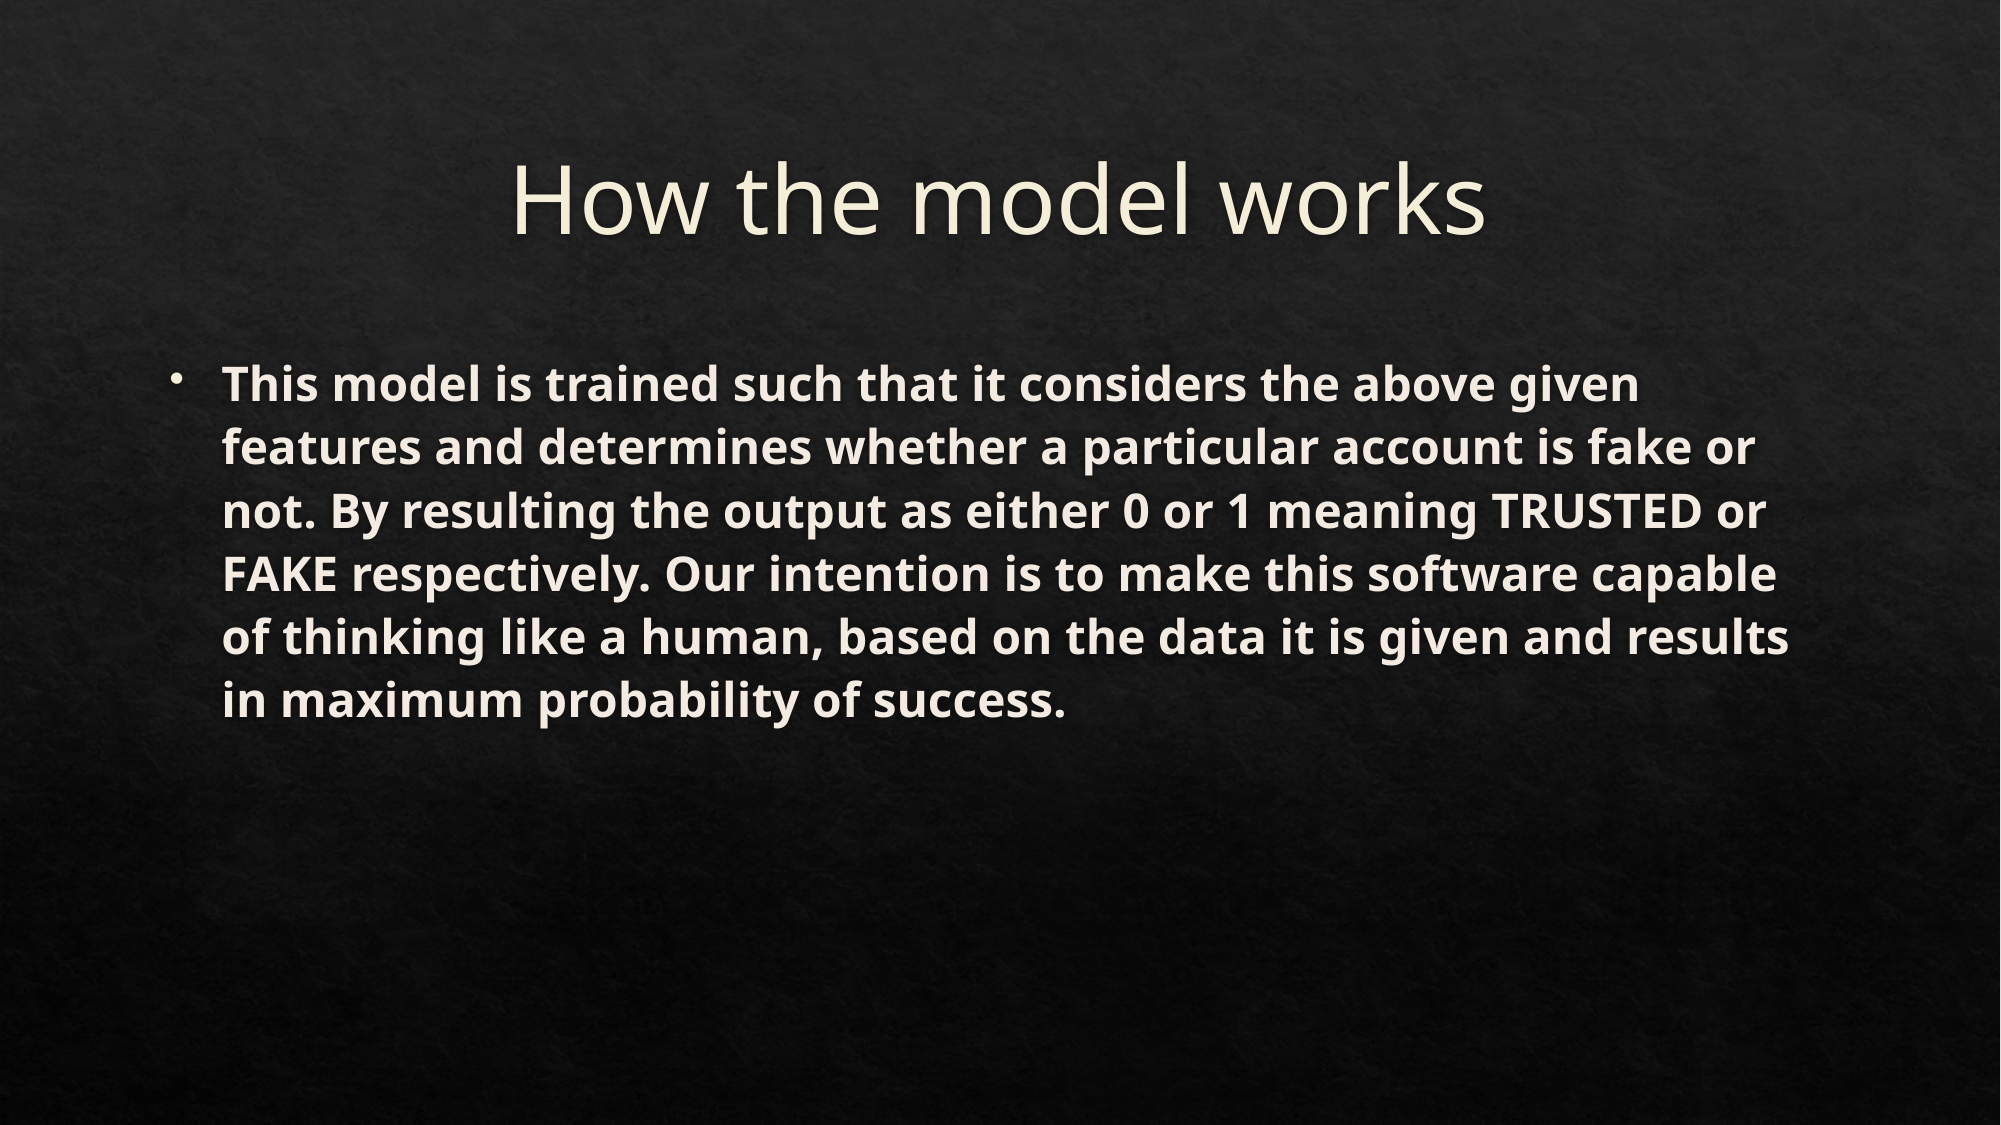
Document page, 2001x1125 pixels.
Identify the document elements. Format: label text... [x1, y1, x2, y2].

title How the model works [149, 99, 1849, 307]
list This model is trained such that it considers the above given features and determines whether a particular account is fake or not. By resulting the output as either 0 or 1 meaning TRUSTED or FAKE respectively. Our intention is to make this software capable of thinking like a human, based on the data it is given and results in maximum probability of success. [149, 340, 1849, 950]
